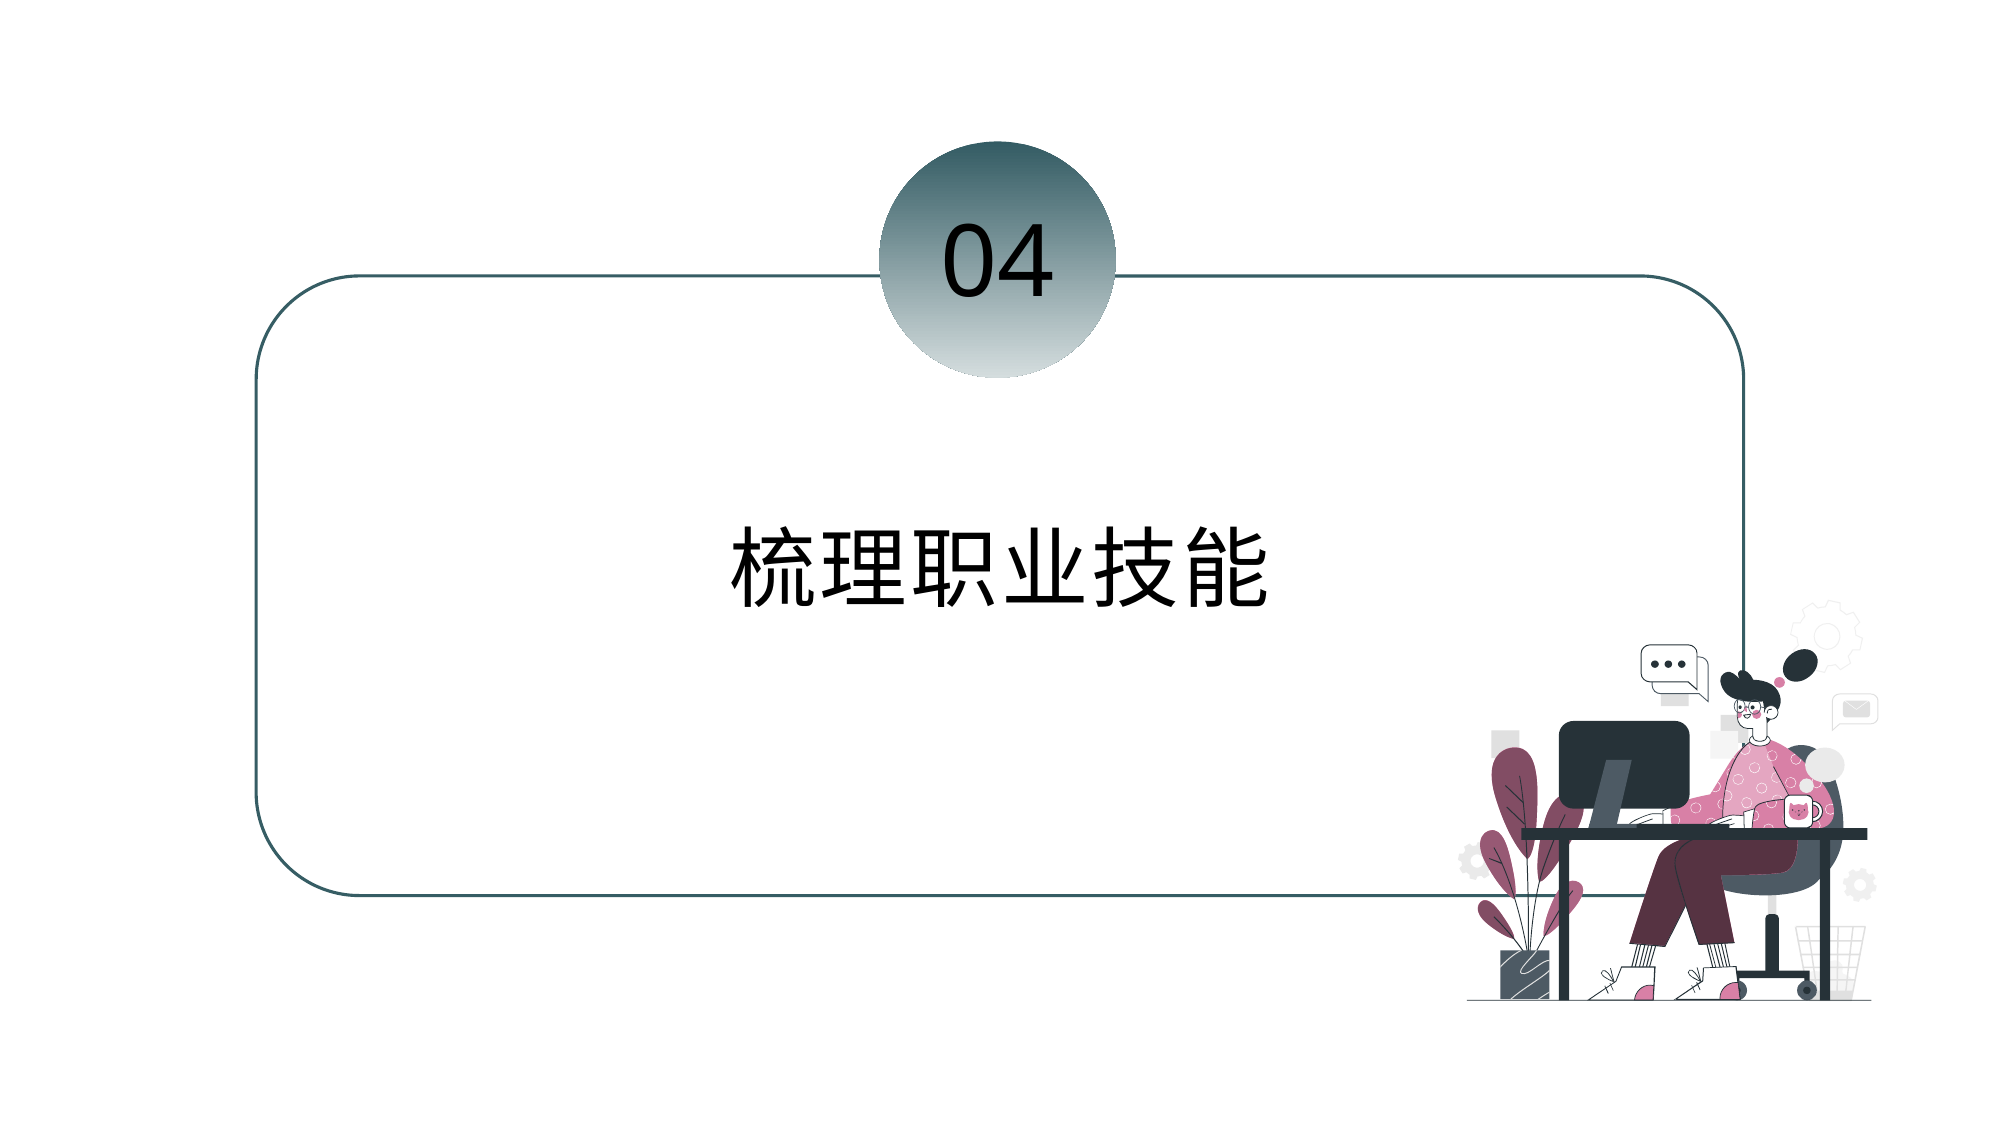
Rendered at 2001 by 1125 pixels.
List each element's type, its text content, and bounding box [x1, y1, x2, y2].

text_box 梳理职业技能 [422, 505, 1578, 626]
text_box [255, 274, 1745, 897]
text_box [878, 140, 1117, 379]
text_box 04 [911, 189, 1084, 324]
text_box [1457, 599, 1879, 1002]
